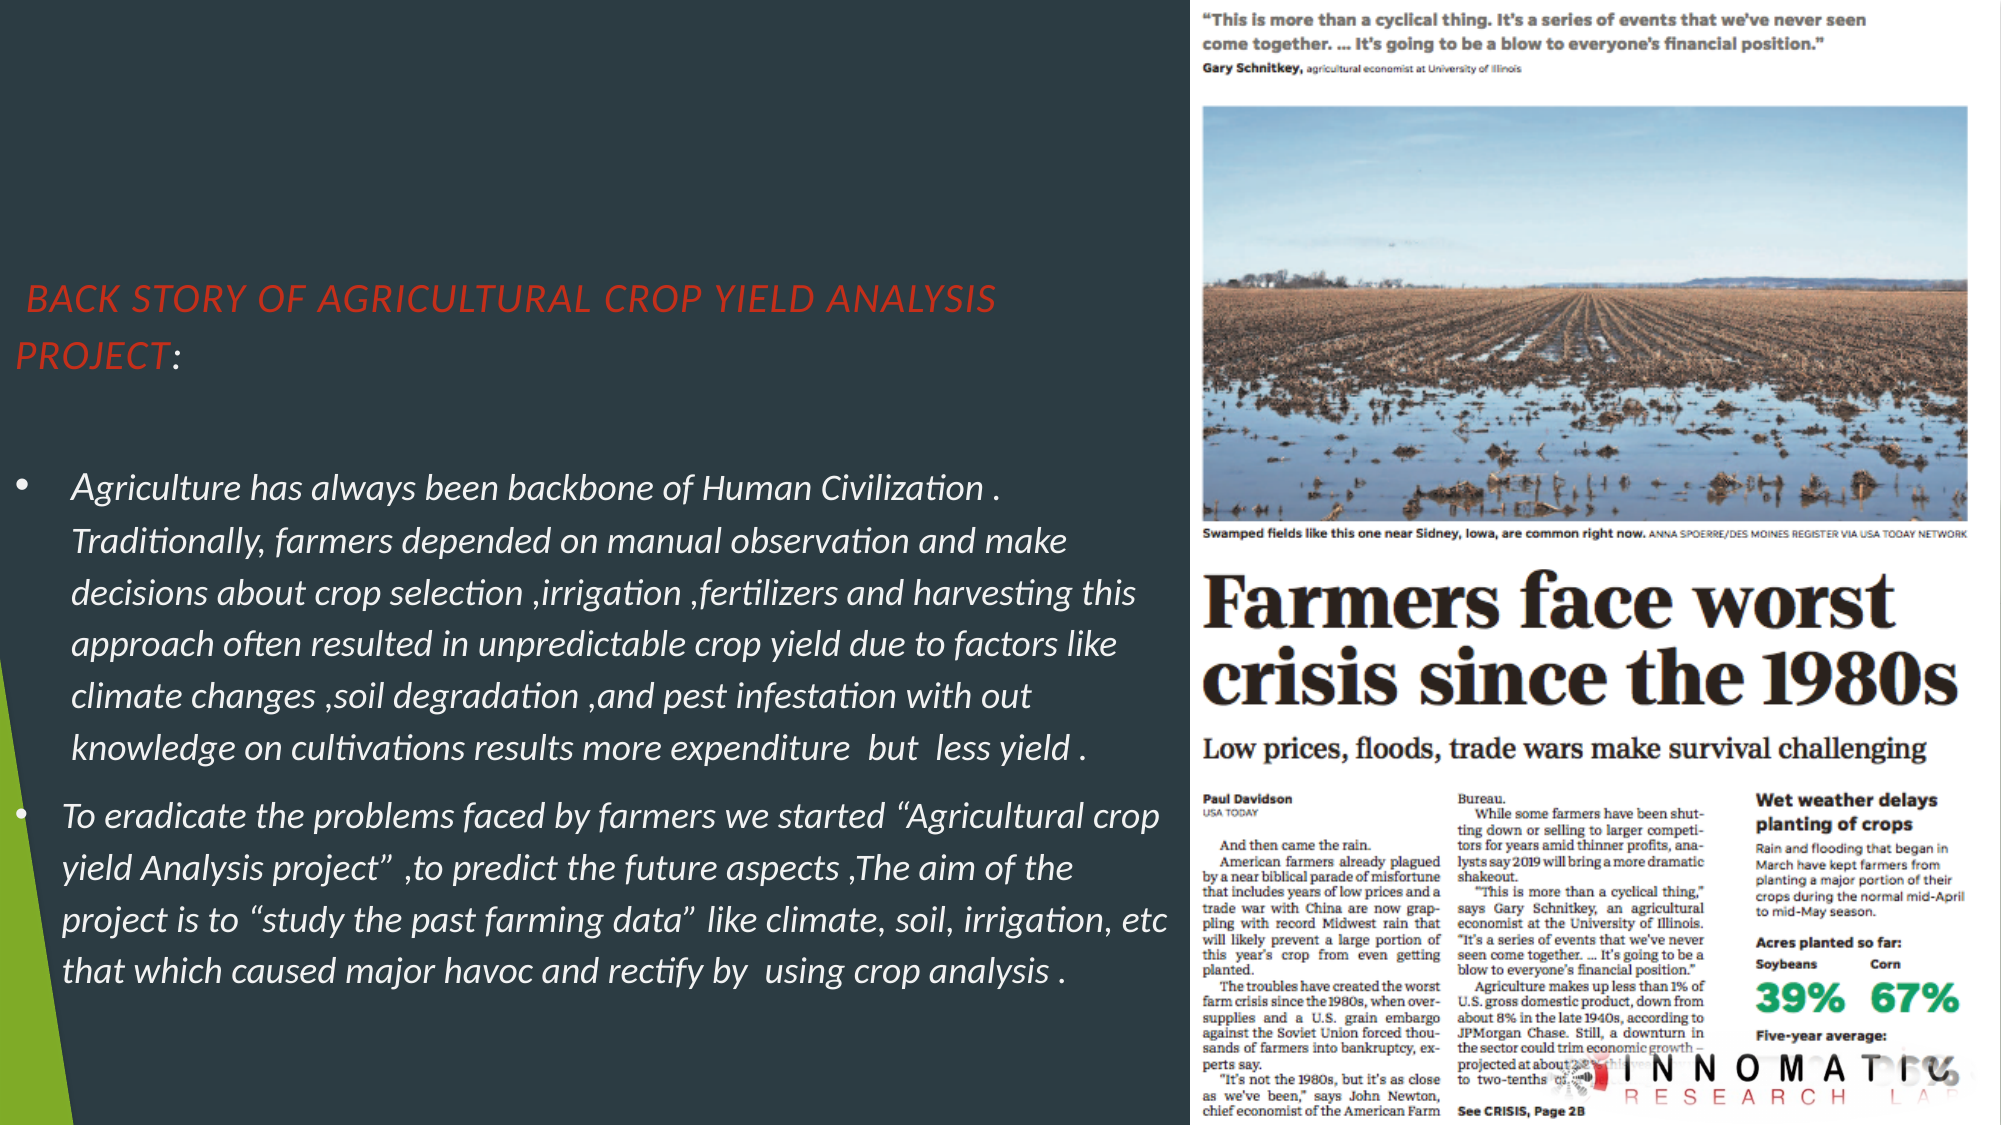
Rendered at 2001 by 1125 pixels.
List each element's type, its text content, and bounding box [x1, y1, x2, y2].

text_box BACK STORY OF AGRICULTURAL CROP YIELD ANALYSIS PROJECT: Agriculture has always been backbone of Human Civilization . Traditionally, farmers depended on manual observation and make decisions about crop selection ,irrigation ,fertilizers and harvesting this approach often resulted in unpredictable crop yield due to factors like climate changes ,soil degradation ,and pest infestation with out knowledge on cultivations results more expenditure but less yield . To eradicate the problems faced by farmers we started “Agricultural crop yield Analysis project” ,to predict the future aspects ,The aim of the project is to “study the past farming data” like climate, soil, irrigation, etc that which caused major havoc and rectify by using crop analysis . [0, 255, 1184, 942]
picture [1189, 0, 2000, 1125]
